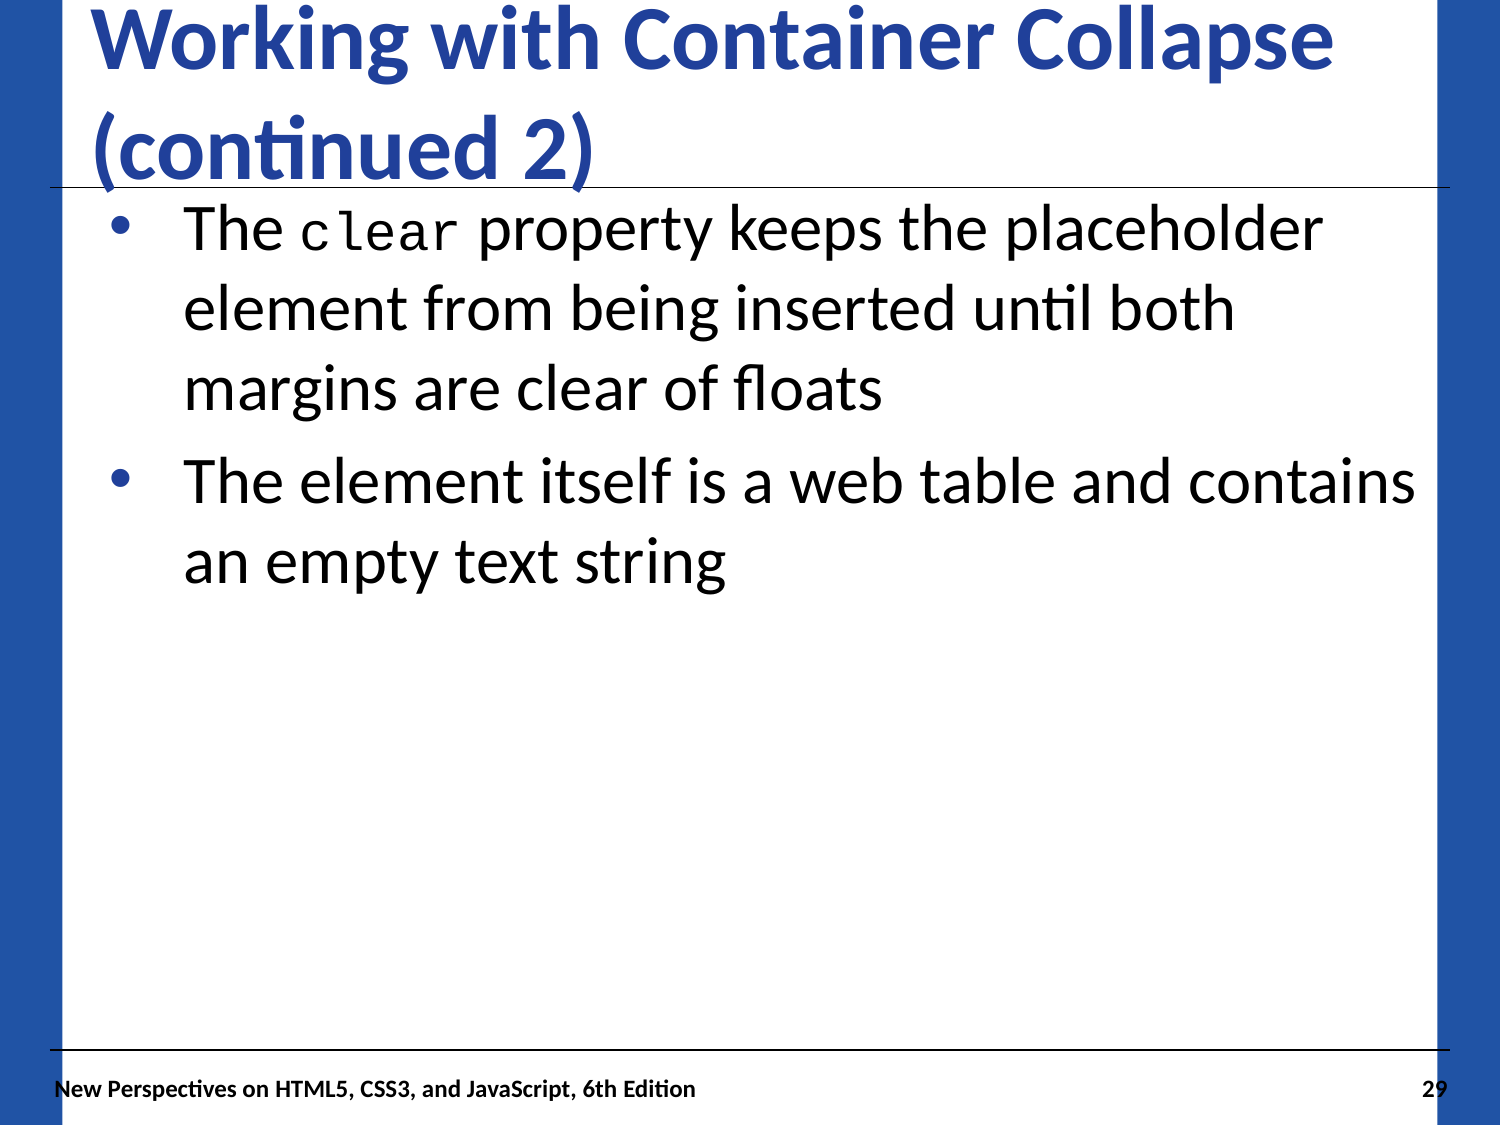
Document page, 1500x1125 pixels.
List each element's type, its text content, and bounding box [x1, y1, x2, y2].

title Working with Container Collapse (continued 2) [74, 24, 1388, 151]
list The clear property keeps the placeholder element from being inserted until both margins are clear of floats The element itself is a web table and contains an empty text string [74, 176, 1438, 1050]
footer New Perspectives on HTML5, CSS3, and JavaScript, 6th Edition [39, 1050, 1390, 1125]
slide_number 29 [1390, 1050, 1463, 1125]
